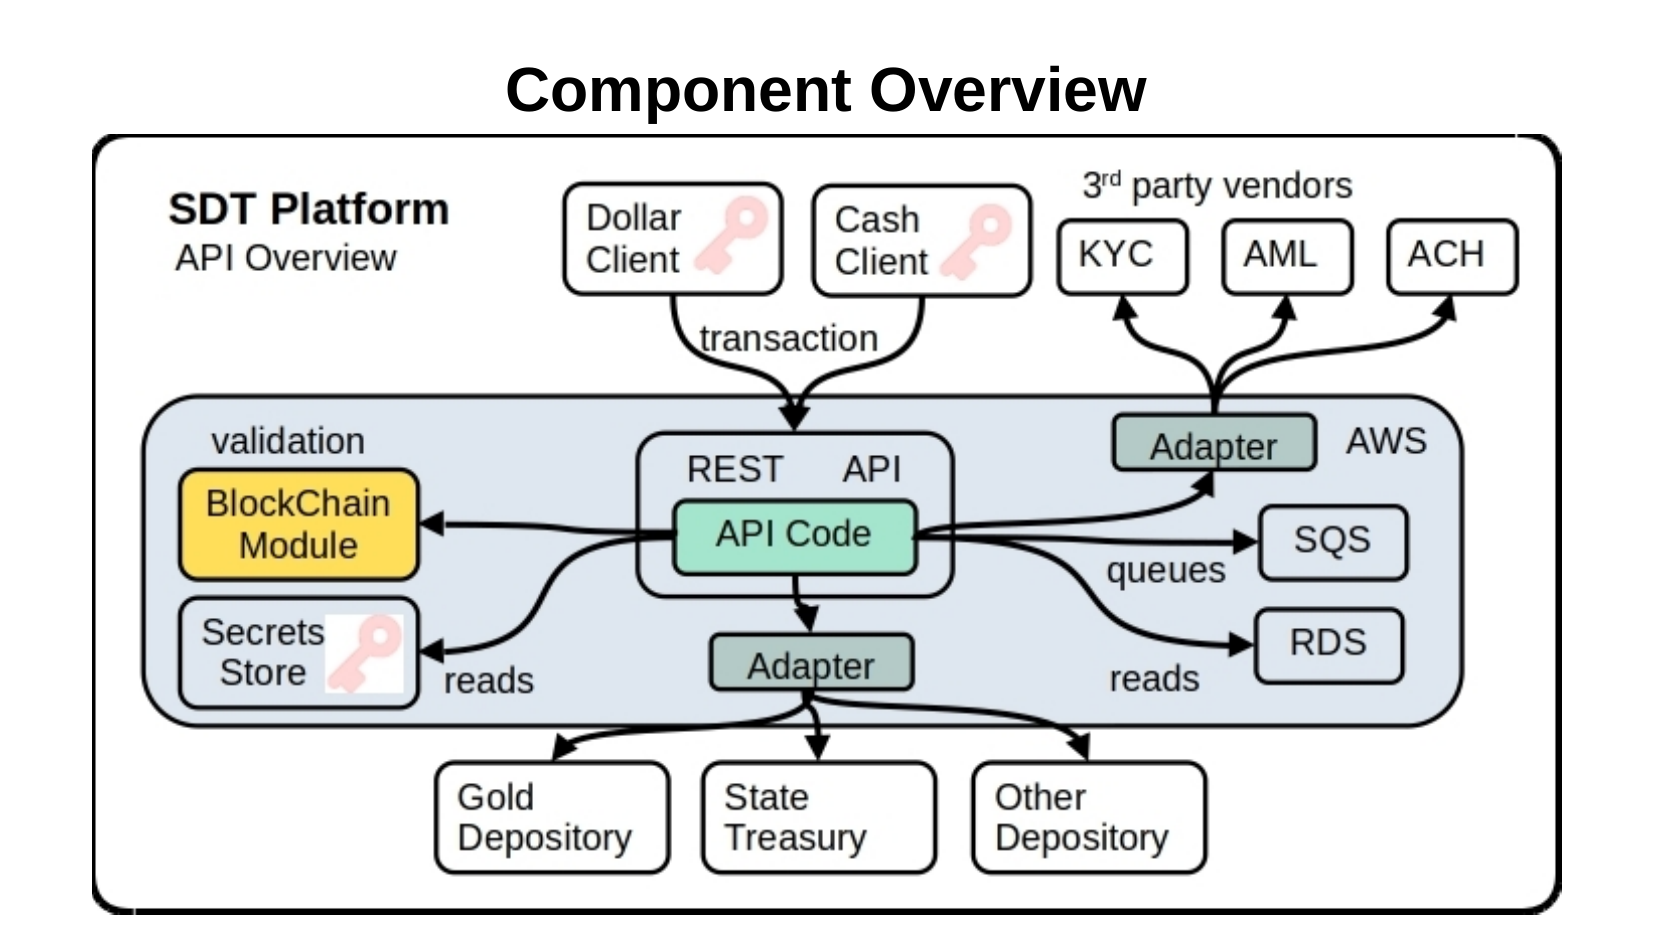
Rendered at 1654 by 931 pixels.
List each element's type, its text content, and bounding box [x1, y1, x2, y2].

title Component Overview [82, 9, 1571, 165]
picture [92, 134, 1562, 916]
